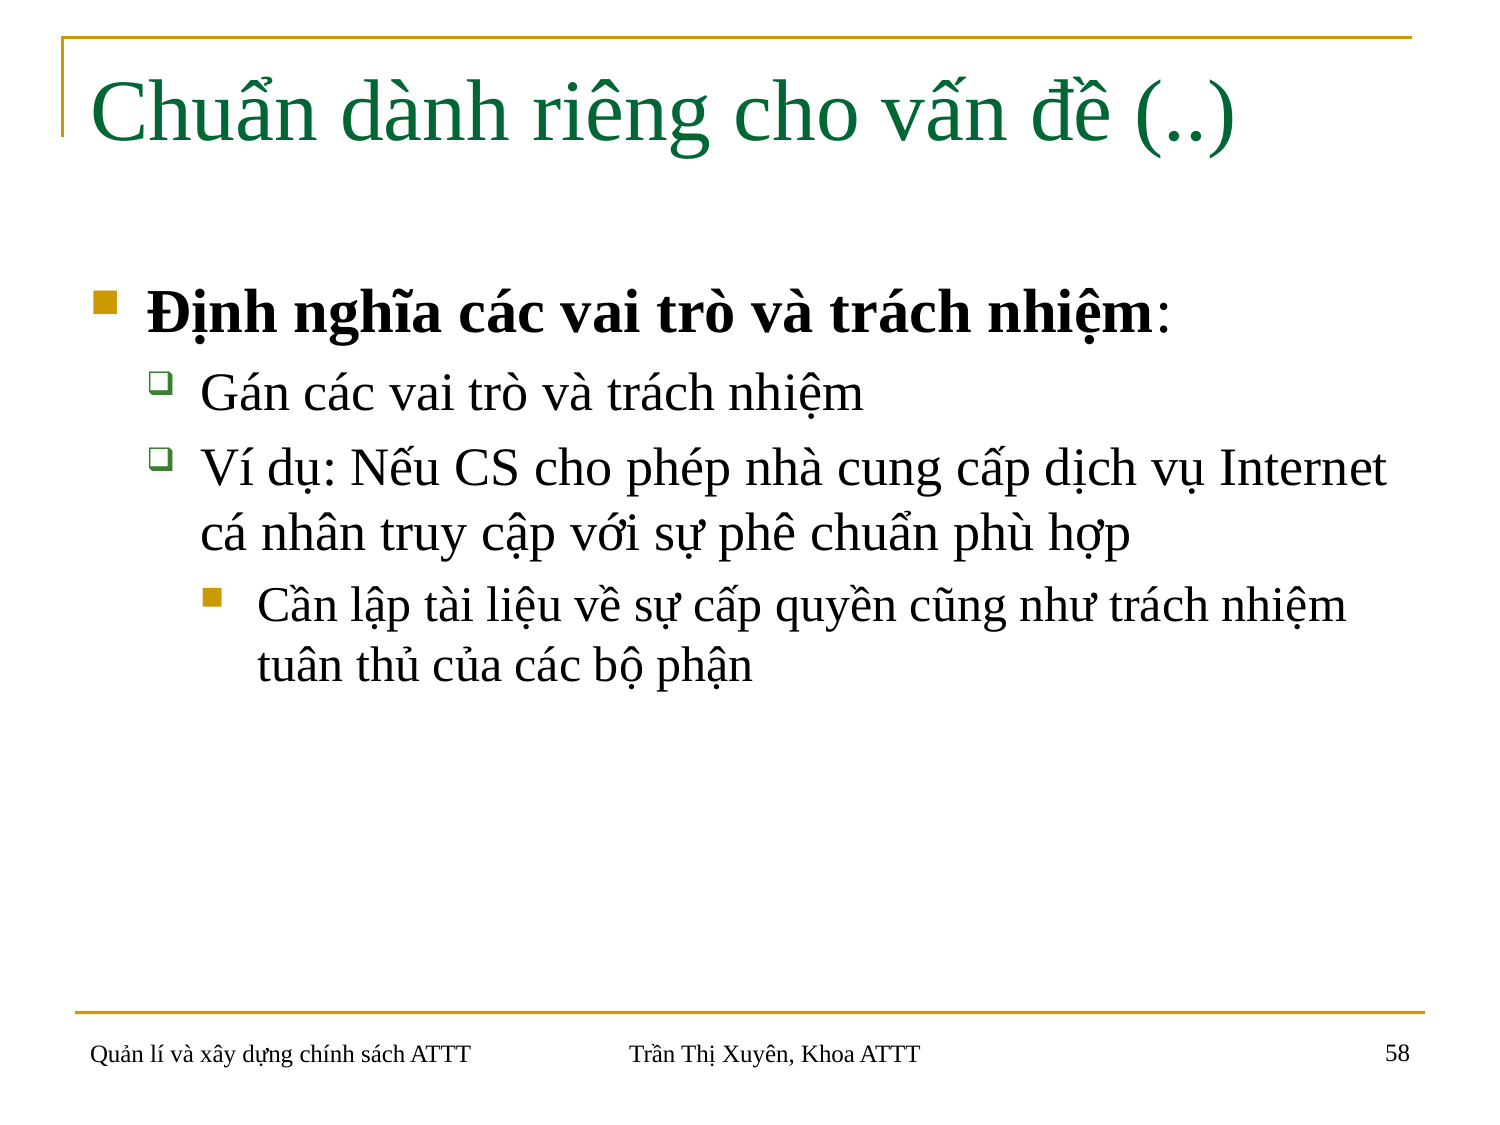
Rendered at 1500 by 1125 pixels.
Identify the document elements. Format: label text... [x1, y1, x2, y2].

slide_number 58 [1074, 999, 1425, 1075]
slide_number Quản lí và xây dựng chính sách ATTT [75, 999, 500, 1075]
footer Trần Thị Xuyên, Khoa ATTT [562, 999, 988, 1075]
list Định nghĩa các vai trò và trách nhiệm: Gán các vai trò và trách nhiệm Ví dụ: Nếu CS cho phép nhà cung cấp dịch vụ Internet cá nhân truy cập với sự phê chuẩn phù hợp Cần lập tài liệu về sự cấp quyền cũng như trách nhiệm tuân thủ của các bộ phận [75, 262, 1425, 1006]
title Chuẩn dành riêng cho vấn đề (..) [75, 45, 1425, 233]
